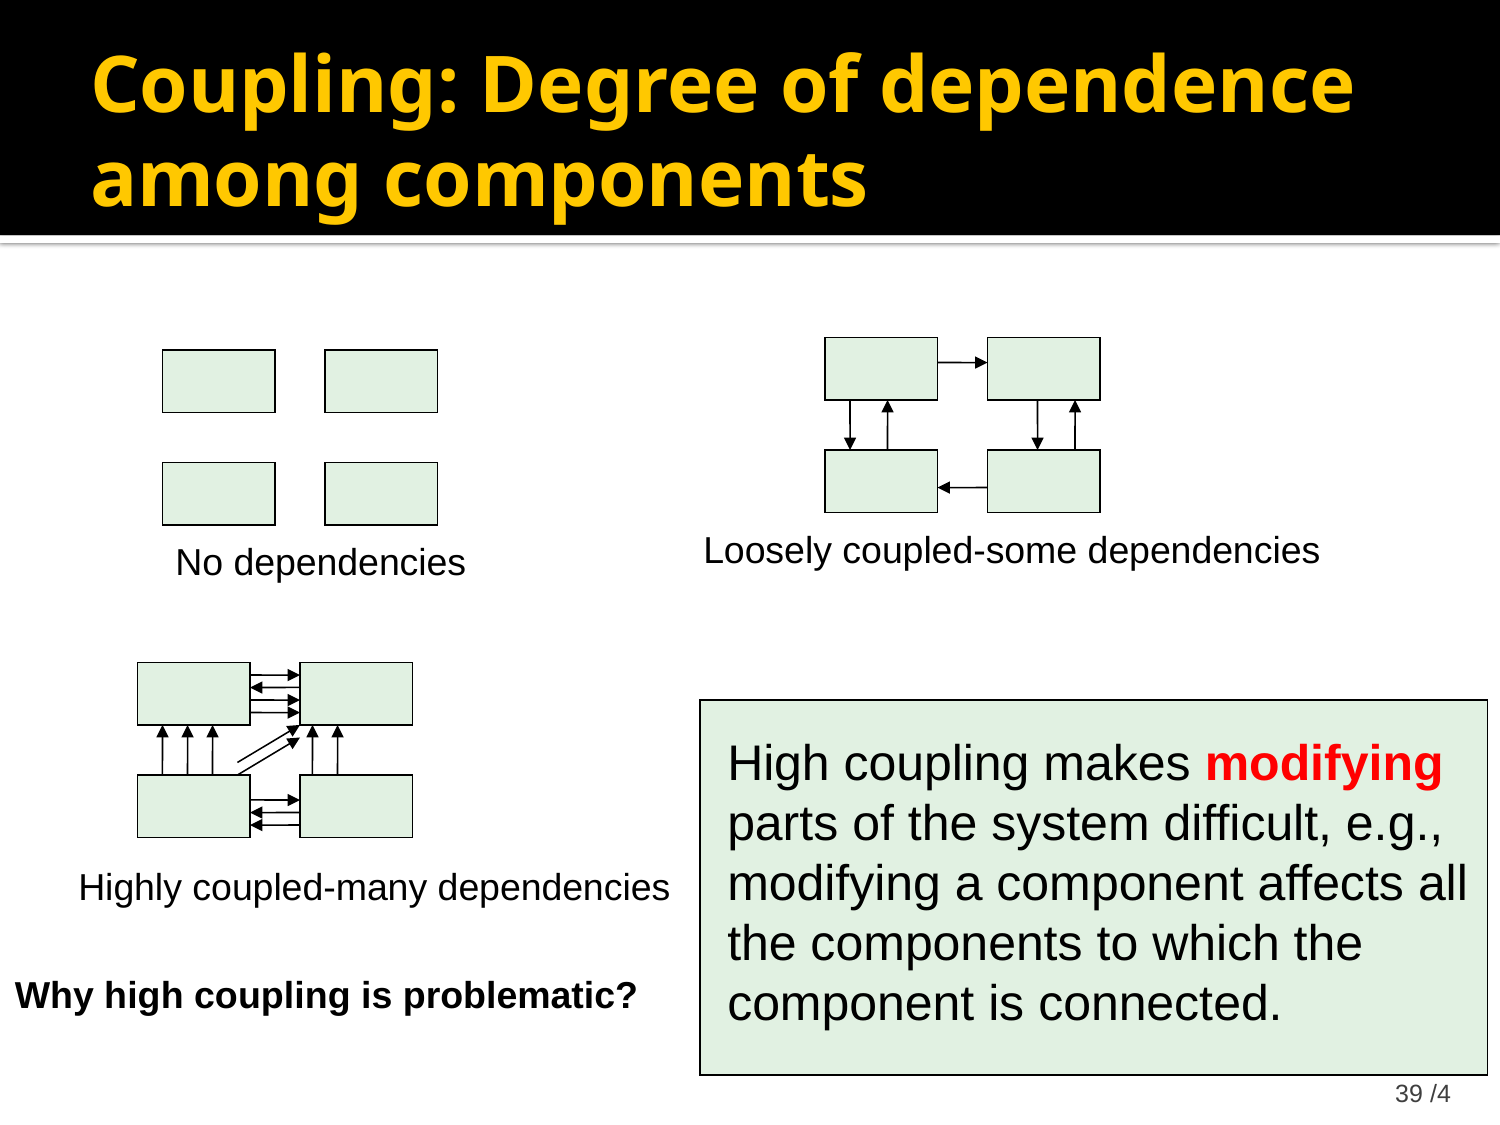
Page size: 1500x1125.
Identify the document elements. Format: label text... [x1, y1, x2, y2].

text_box [137, 662, 250, 725]
text_box No dependencies [160, 530, 482, 591]
text_box [300, 662, 413, 725]
text_box Highly coupled-many dependencies [63, 855, 686, 916]
text_box [162, 349, 275, 413]
text_box [162, 462, 275, 525]
text_box [881, 399, 894, 451]
text_box [843, 399, 857, 451]
text_box [699, 699, 1488, 1075]
title Coupling: Degree of dependence among components [75, 25, 1425, 231]
text_box [206, 724, 219, 775]
text_box [249, 806, 301, 819]
text_box [249, 668, 301, 682]
text_box [987, 449, 1100, 513]
text_box Why high coupling is problematic? [0, 964, 691, 1024]
text_box [249, 681, 301, 694]
text_box Loosely coupled-some dependencies [688, 518, 1336, 579]
text_box [987, 337, 1100, 400]
text_box [324, 462, 438, 525]
text_box [249, 793, 301, 807]
text_box [156, 724, 169, 775]
text_box [300, 774, 413, 838]
text_box [237, 724, 301, 763]
text_box [249, 693, 301, 707]
text_box [331, 724, 344, 775]
text_box [237, 737, 301, 776]
text_box [825, 449, 938, 513]
text_box [181, 724, 194, 775]
text_box [137, 774, 250, 838]
text_box [937, 481, 988, 494]
text_box [825, 337, 938, 400]
text_box [1068, 399, 1082, 451]
text_box [937, 356, 988, 369]
text_box [249, 707, 301, 719]
slide_number 4/ 39 [1345, 1075, 1467, 1108]
text_box [324, 349, 438, 413]
text_box [249, 818, 301, 832]
text_box [306, 724, 319, 775]
text_box High coupling makes modifying parts of the system difficult, e.g., modifying a component affects all the components to which the component is connected. [712, 722, 1500, 1038]
text_box [1031, 399, 1044, 451]
